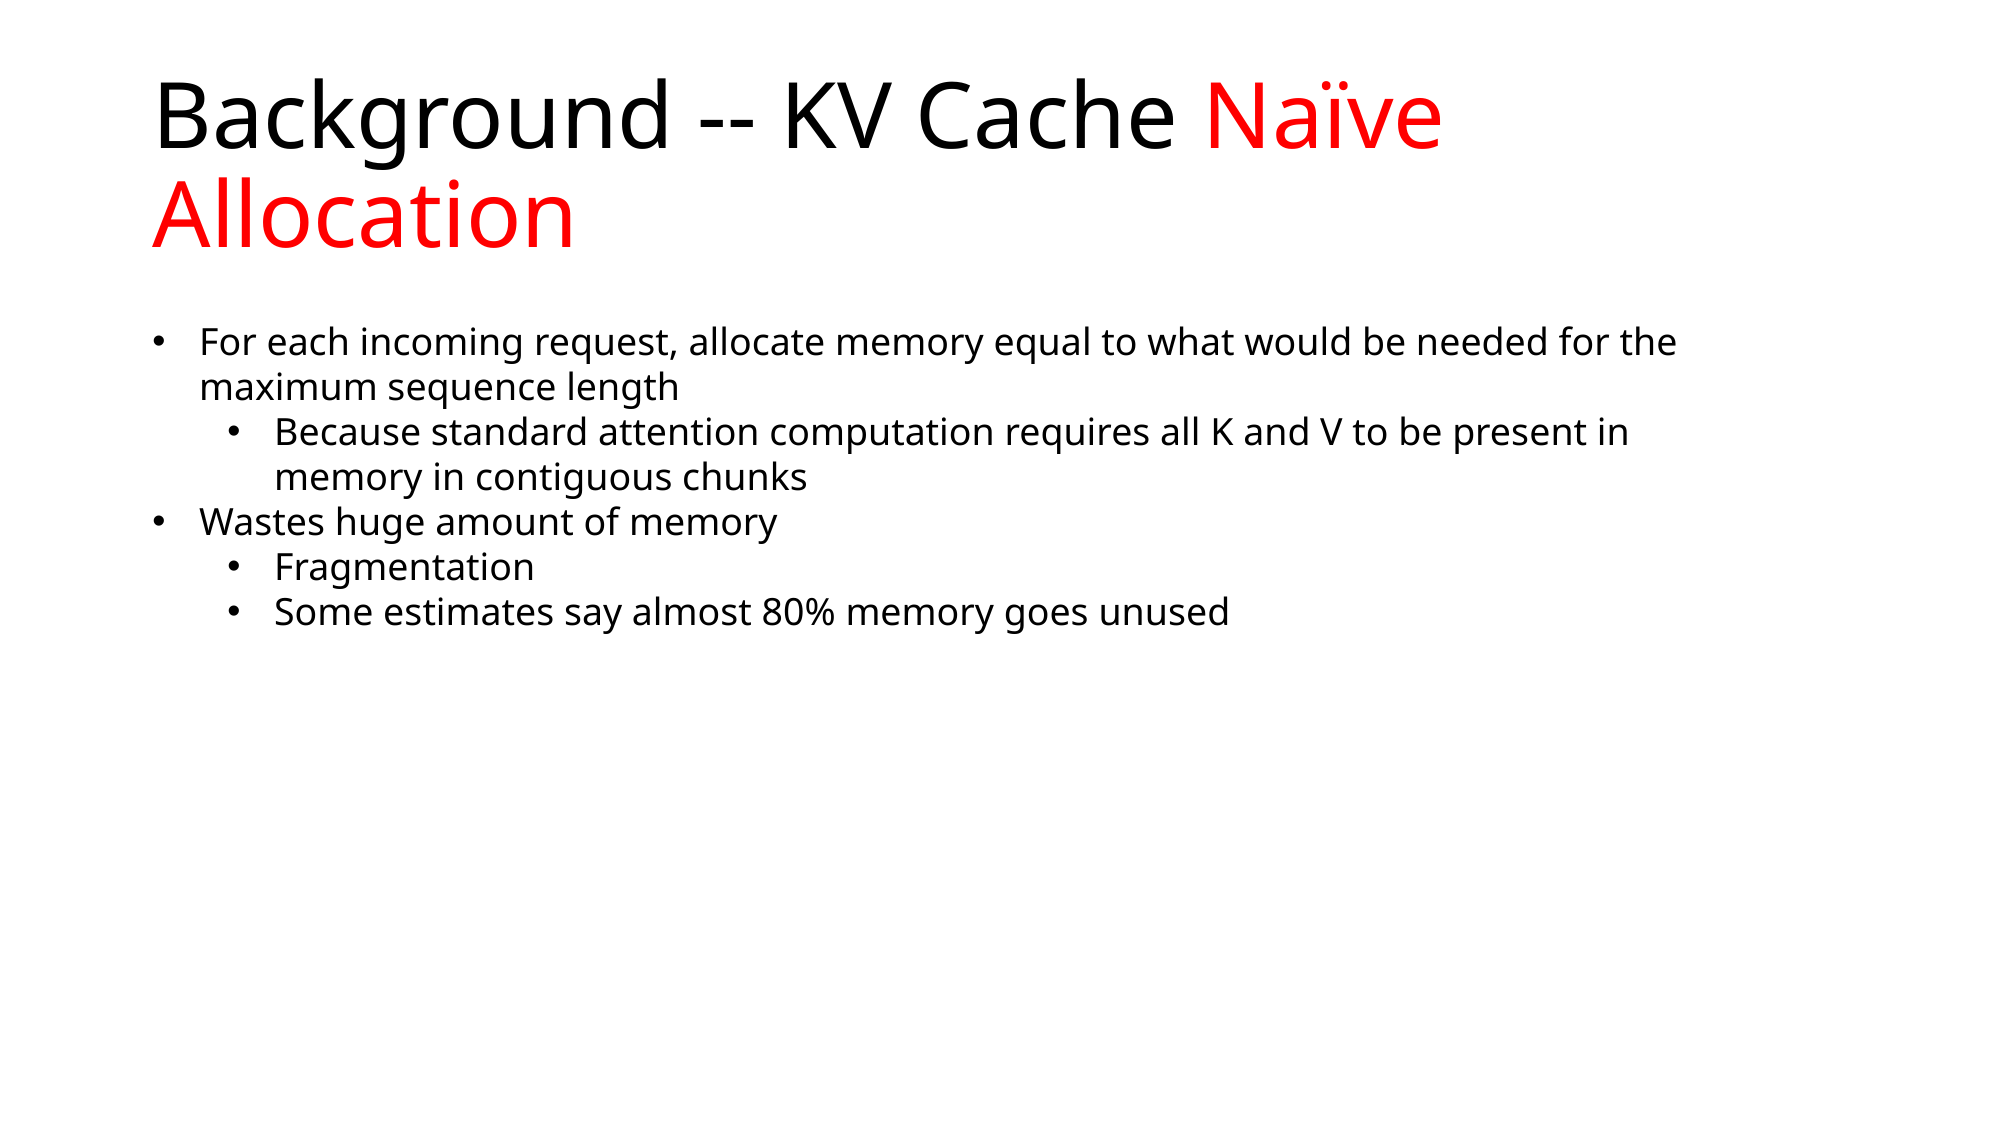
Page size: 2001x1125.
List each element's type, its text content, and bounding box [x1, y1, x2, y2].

title Background -- KV Cache Naïve Allocation [137, 59, 1863, 278]
text_box For each incoming request, allocate memory equal to what would be needed for the maximum sequence length Because standard attention computation requires all K and V to be present in memory in contiguous chunks Wastes huge amount of memory Fragmentation Some estimates say almost 80% memory goes unused [137, 310, 1741, 641]
